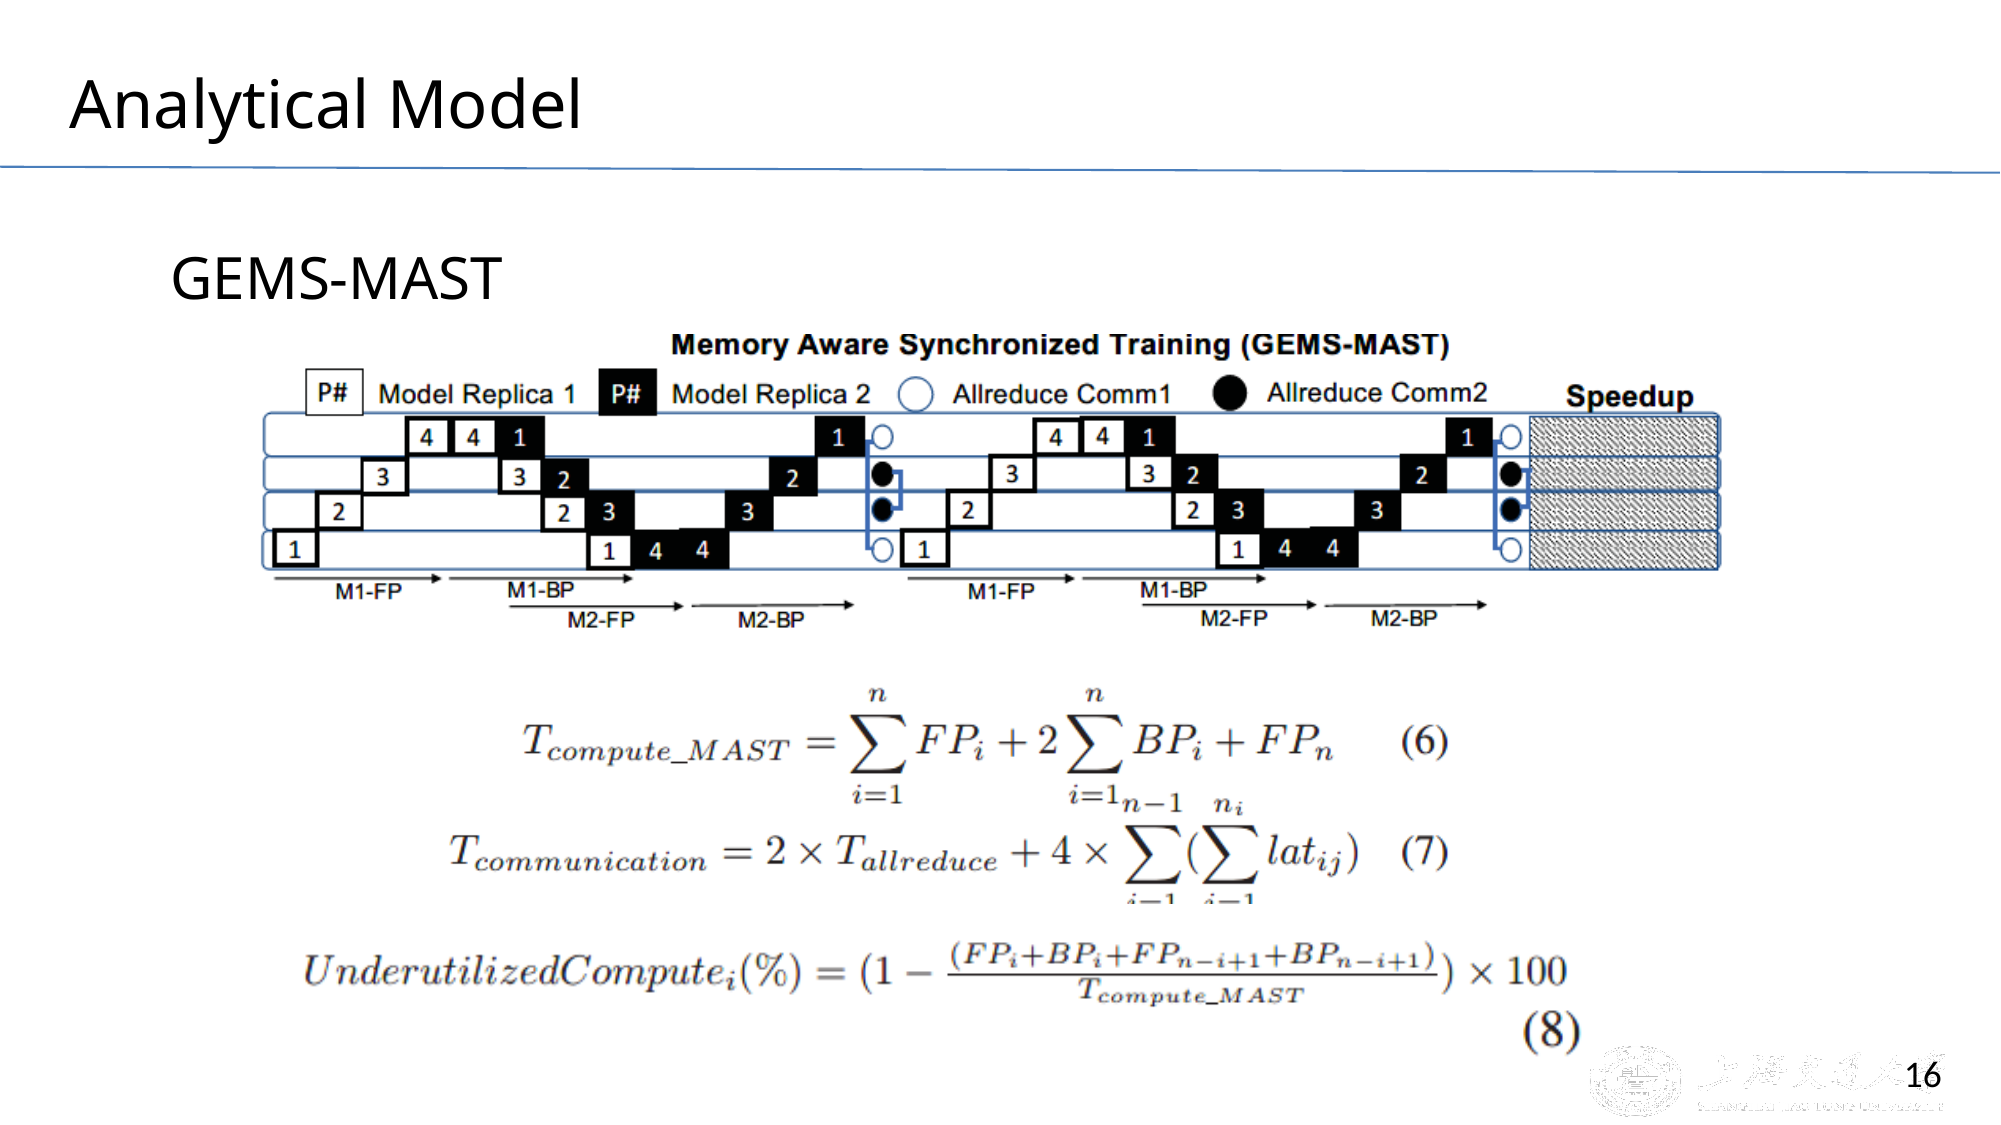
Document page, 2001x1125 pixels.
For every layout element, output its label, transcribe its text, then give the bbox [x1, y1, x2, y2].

text_box Analytical Model [55, 54, 1497, 173]
slide_number 16 [1490, 1042, 1957, 1103]
picture [1588, 1103, 1945, 1117]
text_box GEMS-MAST [155, 199, 1727, 319]
picture [290, 685, 1604, 1069]
picture [252, 333, 1748, 631]
